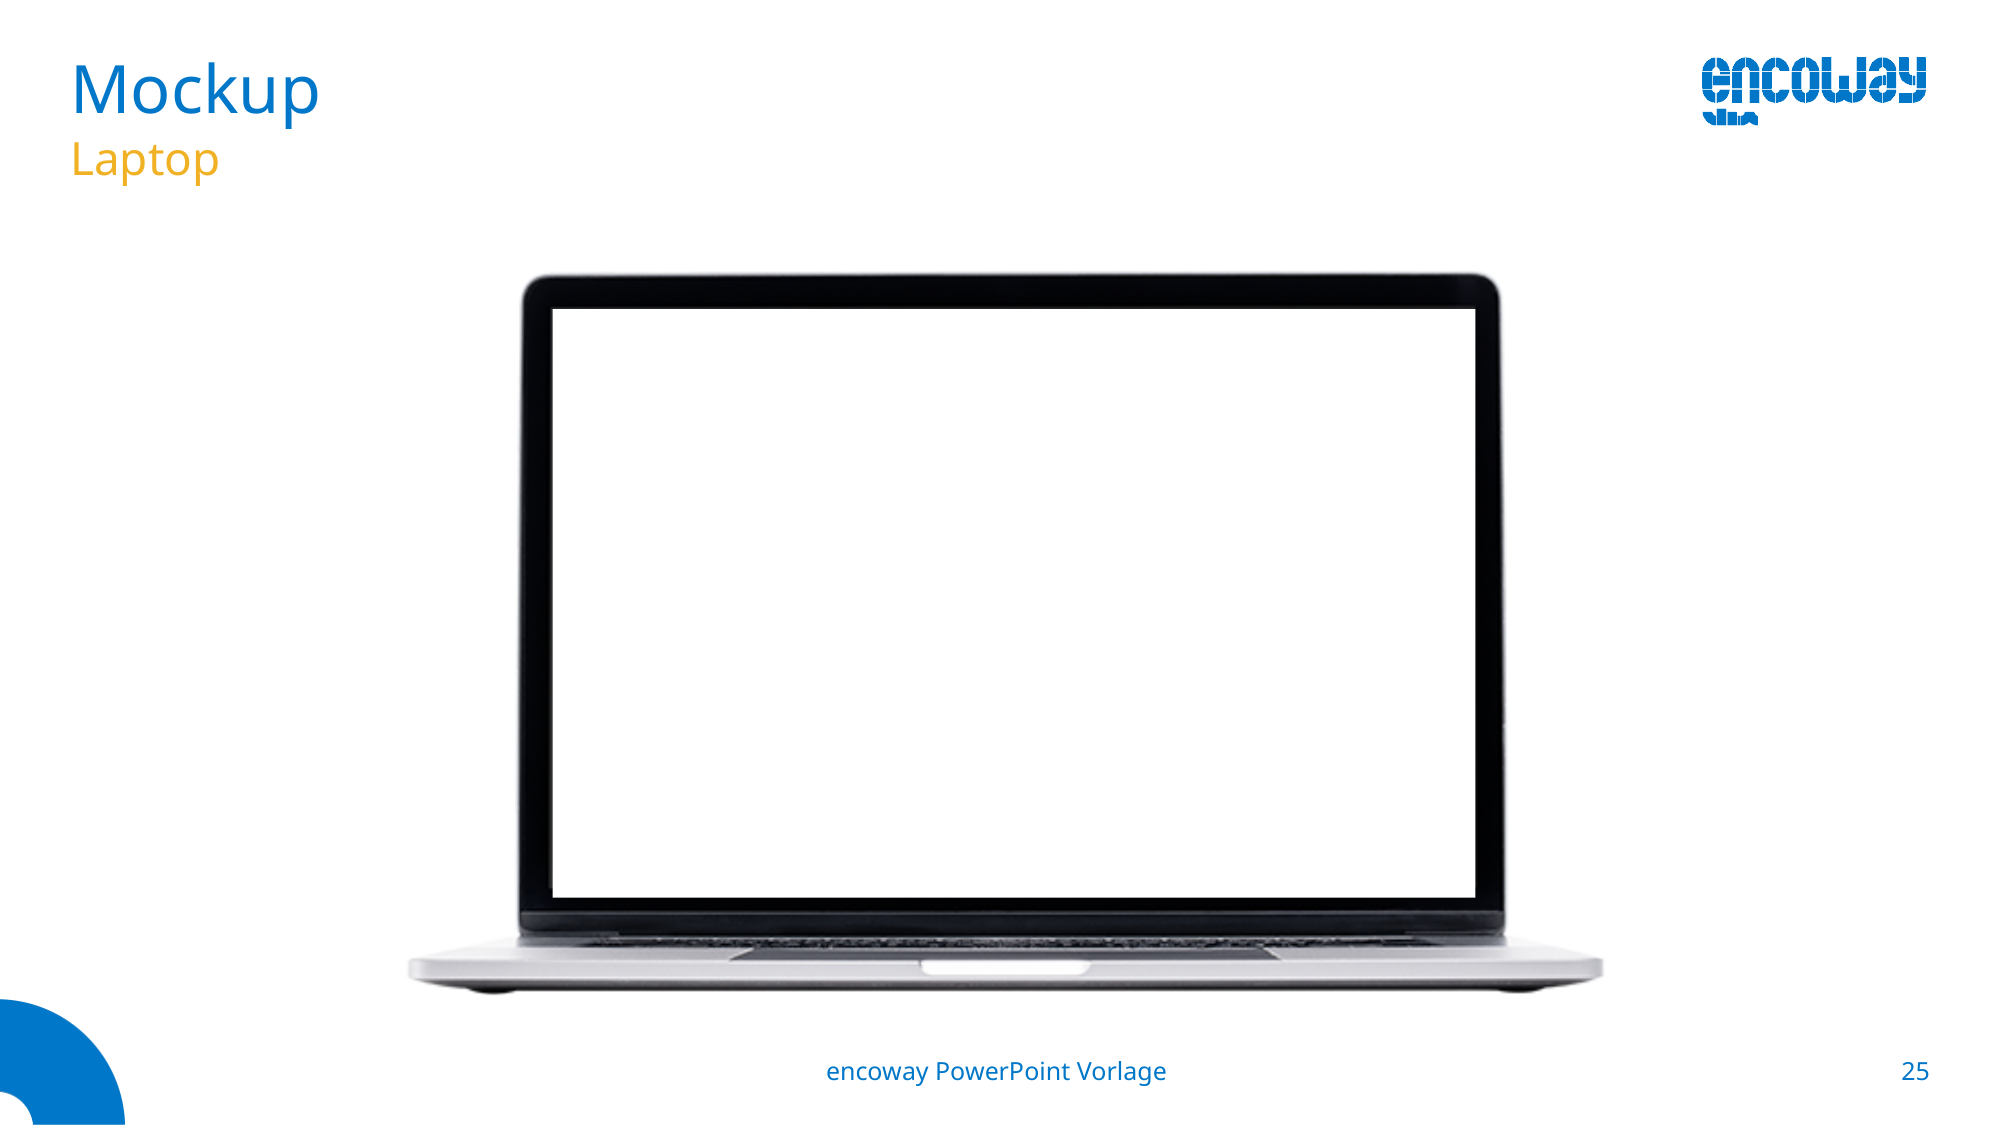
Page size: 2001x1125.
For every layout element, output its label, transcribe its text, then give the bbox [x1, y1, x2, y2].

picture [0, 999, 125, 1125]
title Mockup [55, 57, 1665, 128]
slide_number 24 [1495, 1042, 1945, 1103]
picture [382, 219, 1618, 1043]
picture [1702, 57, 1926, 127]
list Laptop [55, 128, 1665, 202]
footer encoway PowerPoint Vorlage [662, 1042, 1338, 1103]
